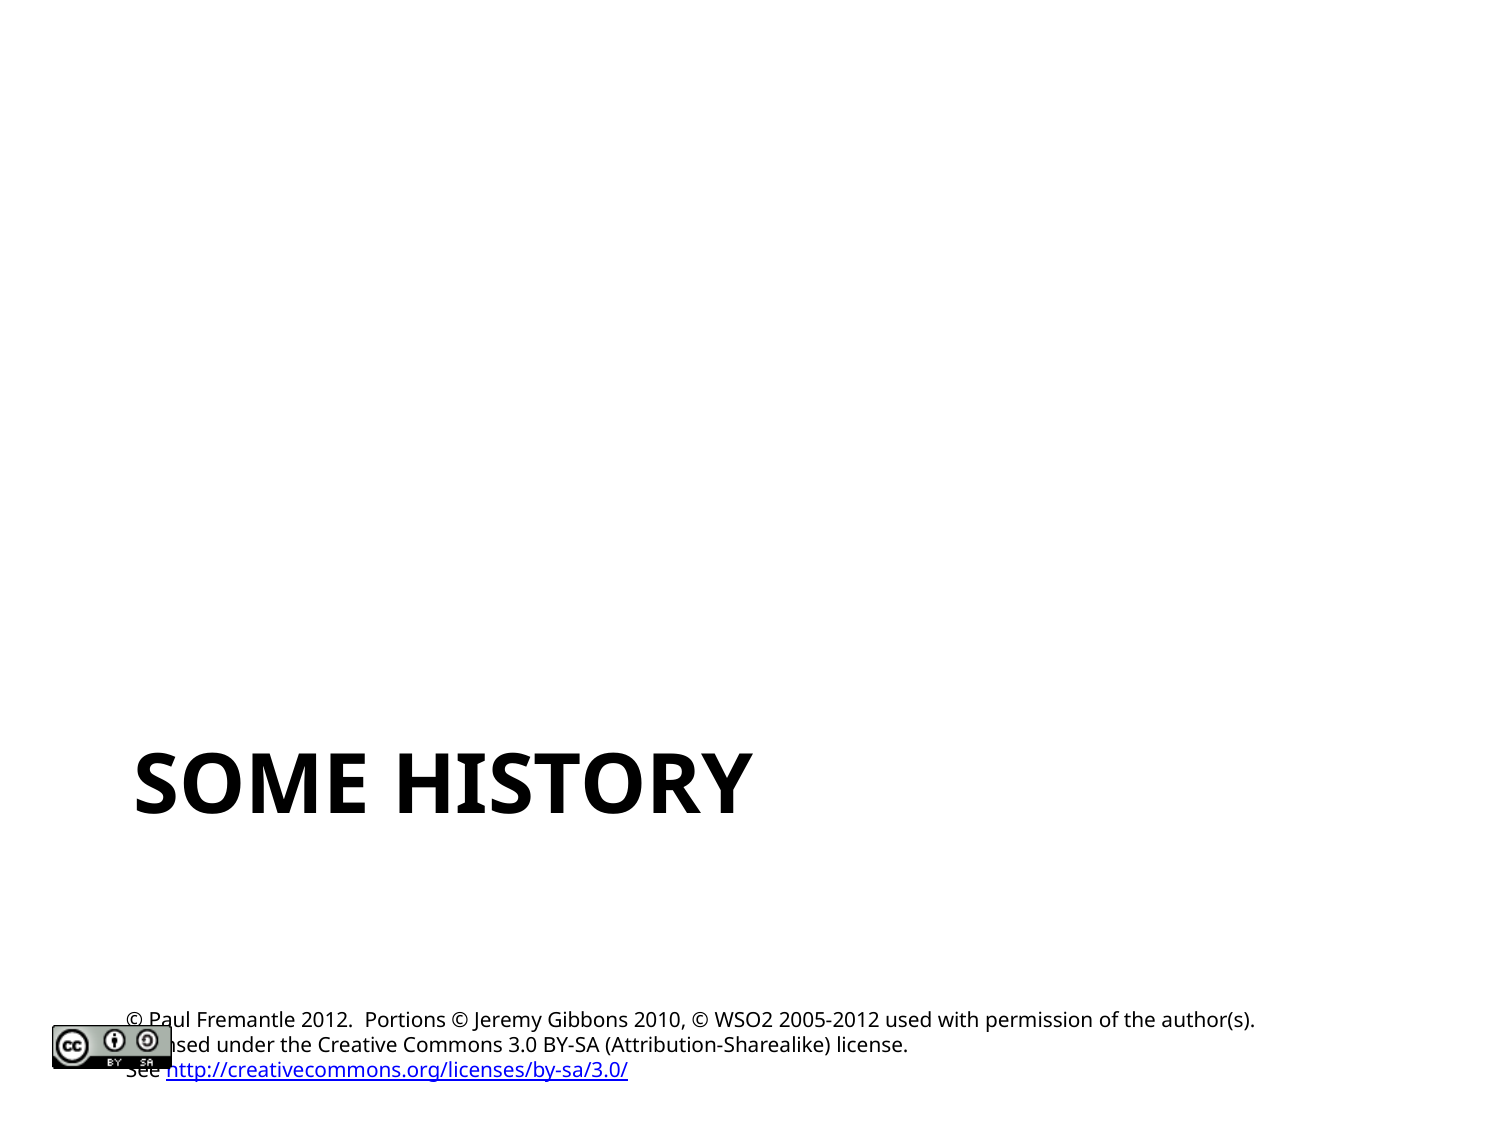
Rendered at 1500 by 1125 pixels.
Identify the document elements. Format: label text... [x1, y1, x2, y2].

picture [52, 1025, 172, 1069]
title Some History [118, 722, 1394, 947]
